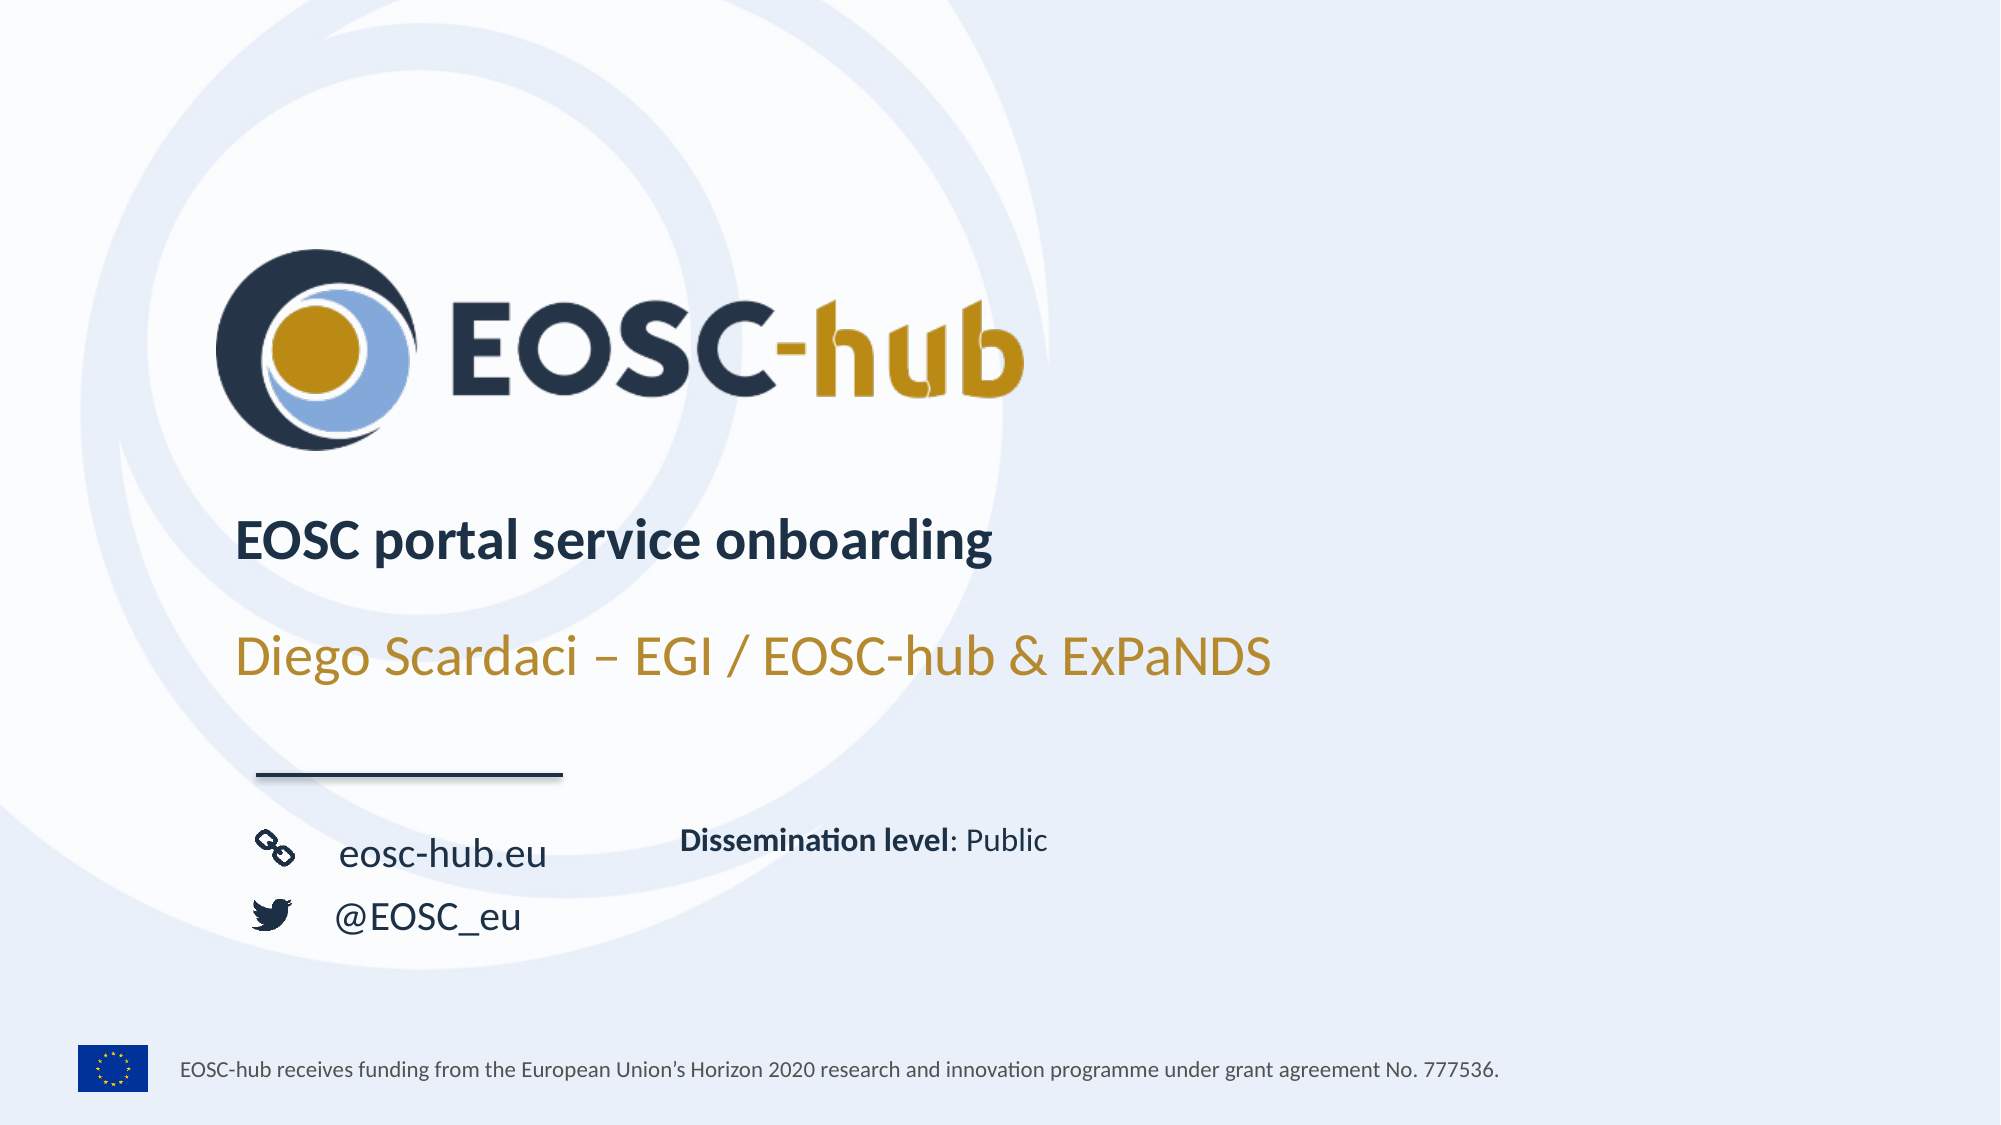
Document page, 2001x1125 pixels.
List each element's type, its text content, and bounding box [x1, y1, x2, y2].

text_box Dissemination level: Public [665, 810, 2000, 866]
text_box EOSC portal service onboarding [220, 493, 1827, 589]
picture [0, 0, 2001, 1125]
text_box Diego Scardaci – EGI / EOSC-hub & ExPaNDS [220, 609, 1827, 705]
